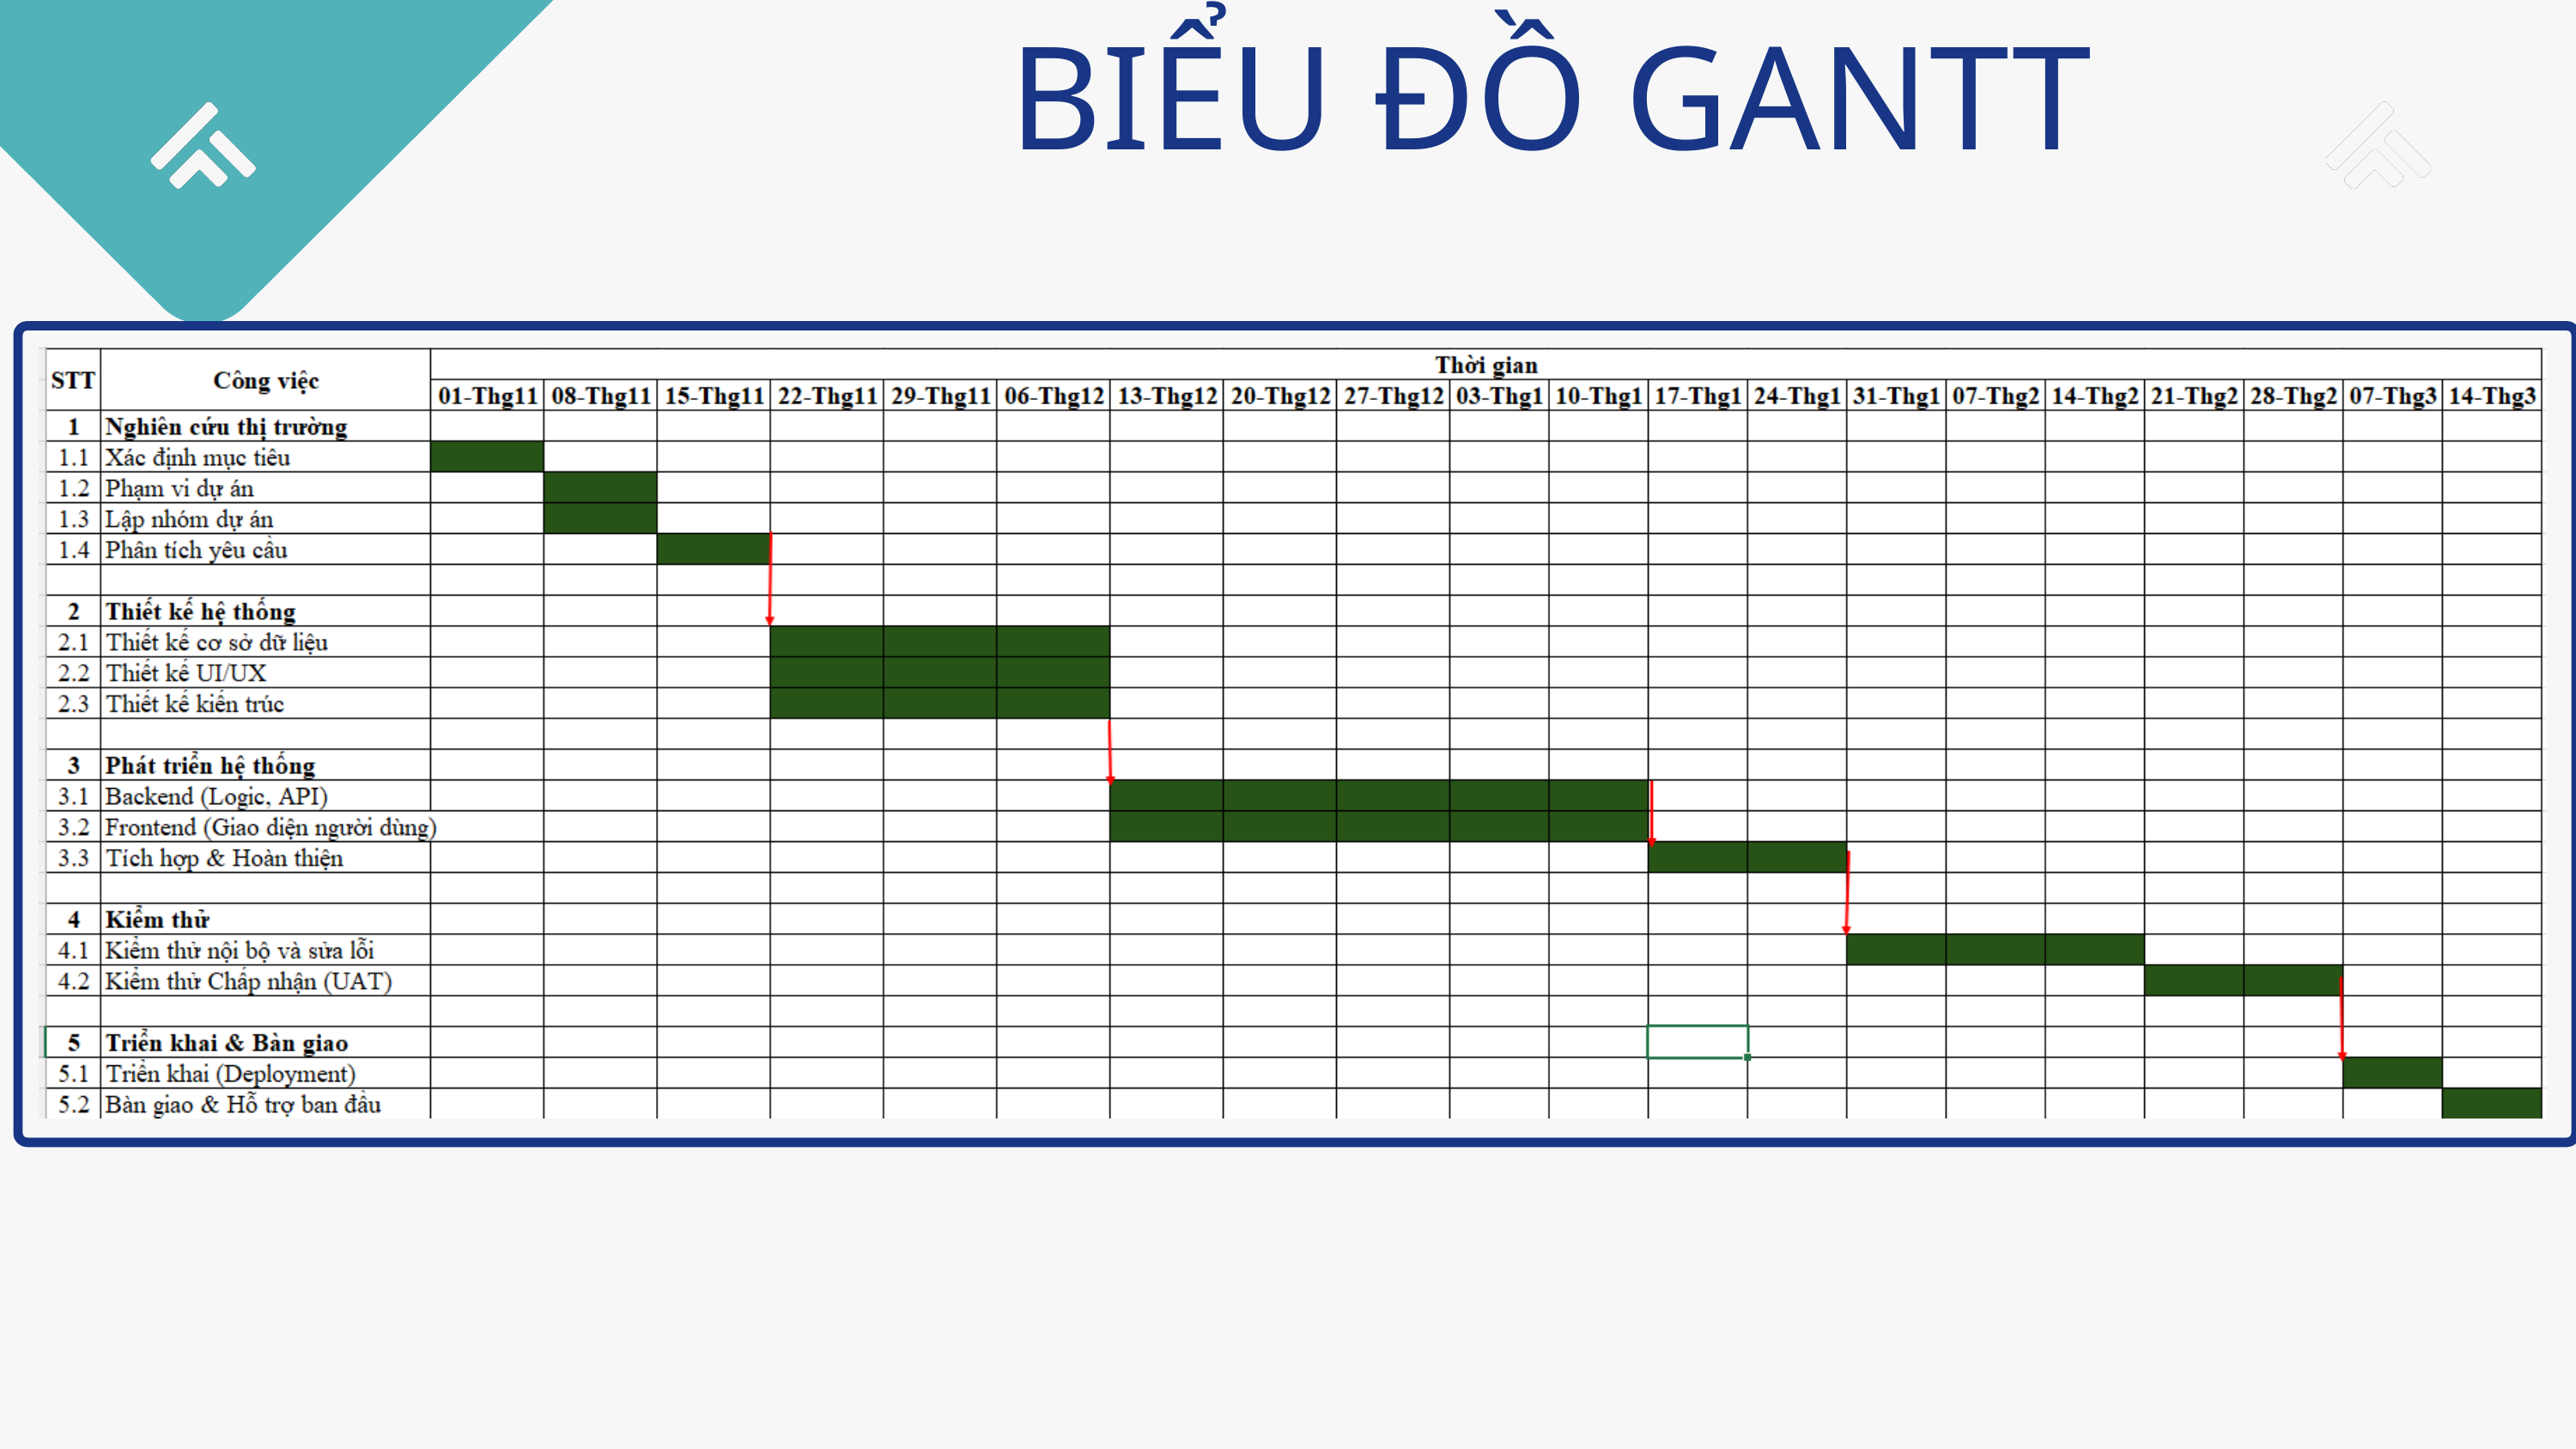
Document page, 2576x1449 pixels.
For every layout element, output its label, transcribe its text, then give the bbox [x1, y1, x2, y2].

text_box BIỂU ĐỒ GANTT [1534, 50, 2576, 179]
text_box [17, 325, 2576, 1143]
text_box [0, 0, 1528, 349]
text_box [2325, 179, 2432, 189]
